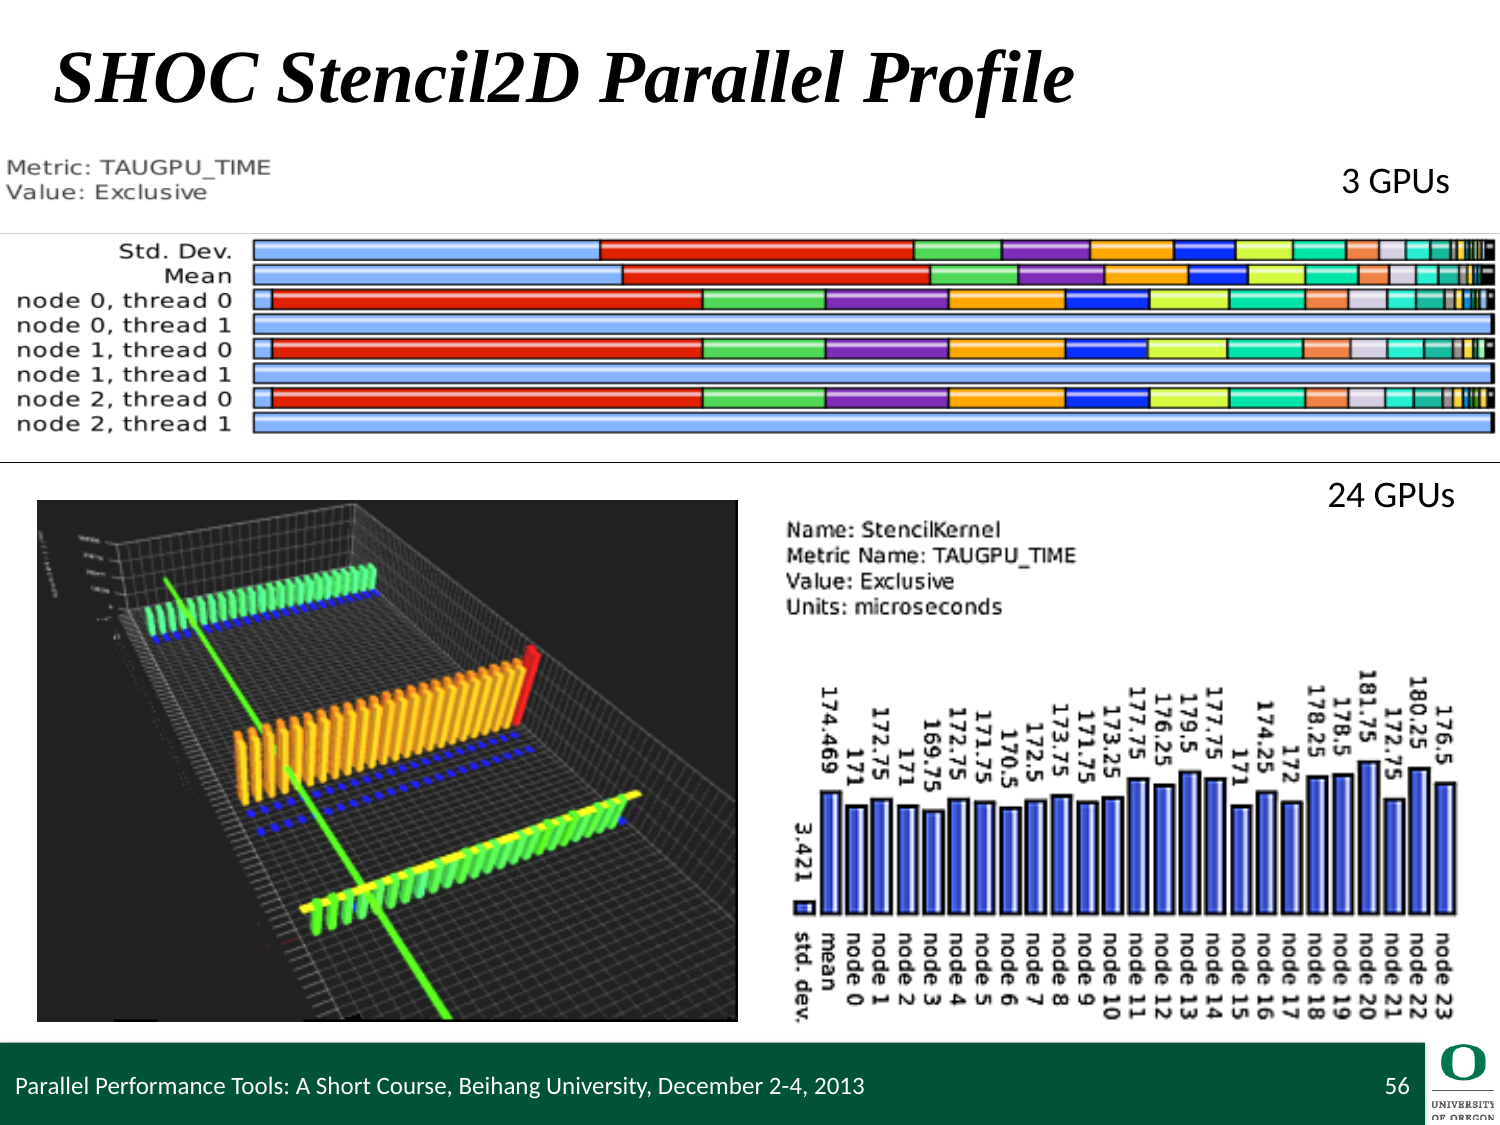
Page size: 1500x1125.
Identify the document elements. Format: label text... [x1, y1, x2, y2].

picture [37, 500, 738, 1022]
slide_number 56 [1074, 1044, 1425, 1125]
picture [780, 517, 1476, 1026]
picture [0, 149, 1500, 437]
title SHOC Stencil2D Parallel Profile [39, 0, 1500, 145]
footer Parallel Performance Tools: A Short Course, Beihang University, December 2-4, 2013 [0, 1044, 988, 1125]
text_box 24 GPUs [1312, 471, 1471, 515]
